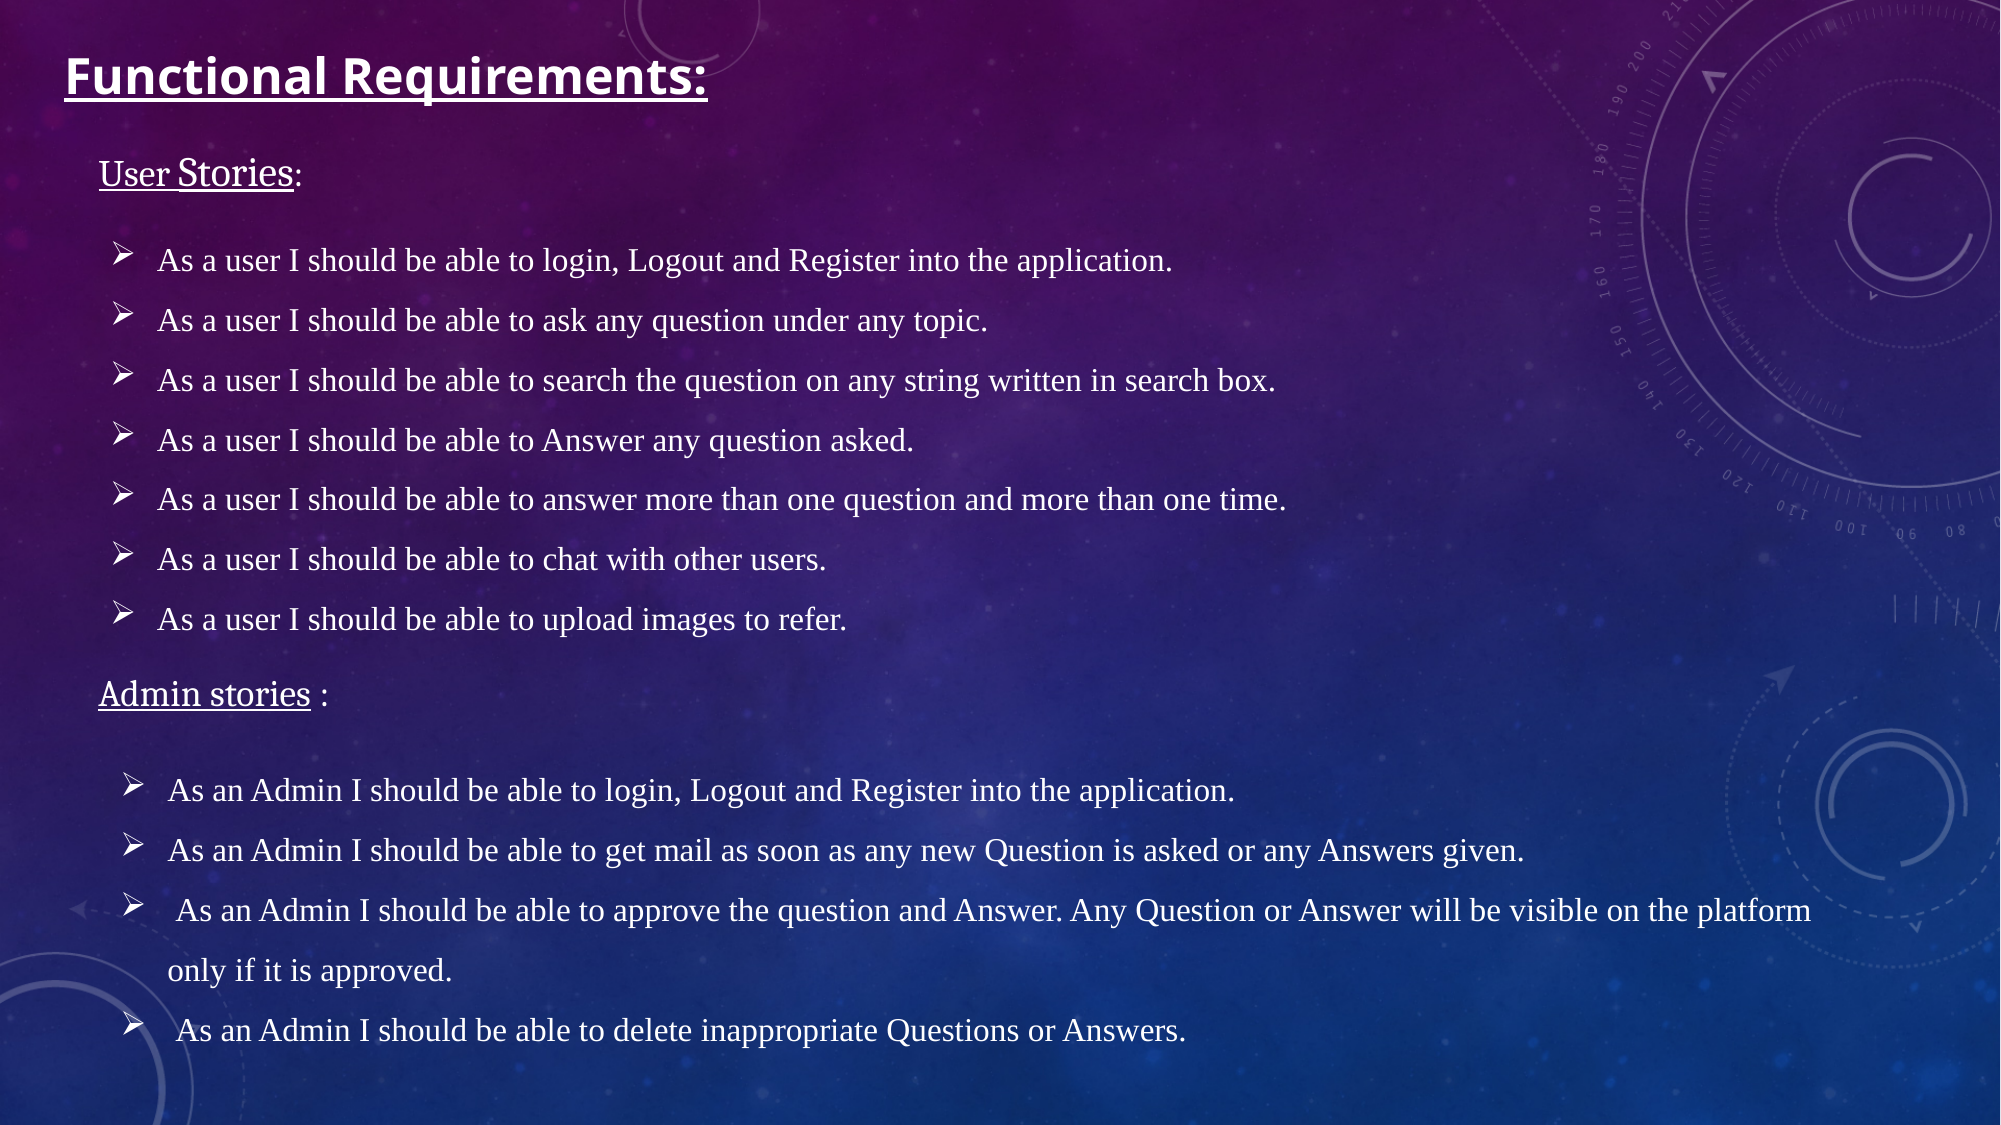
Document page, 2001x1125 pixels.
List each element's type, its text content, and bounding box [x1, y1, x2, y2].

text_box Functional Requirements: [49, 37, 723, 112]
text_box As an Admin I should be able to login, Logout and Register into the application. As an Admin I should be able to get mail as soon as any new Question is asked or any Answers given. As an Admin I should be able to approve the question and Answer. Any Question or Answer will be visible on the platform only if it is approved. As an Admin I should be able to delete inappropriate Questions or Answers. [105, 741, 1859, 1056]
text_box As a user I should be able to login, Logout and Register into the application. As a user I should be able to ask any question under any topic. As a user I should be able to search the question on any string written in search box. As a user I should be able to Answer any question asked. As a user I should be able to answer more than one question and more than one time. As a user I should be able to chat with other users. As a user I should be able to upload images to refer. [95, 210, 1634, 645]
text_box Admin stories : [83, 661, 345, 722]
picture [0, 0, 2001, 1125]
text_box User Stories: [83, 137, 319, 203]
